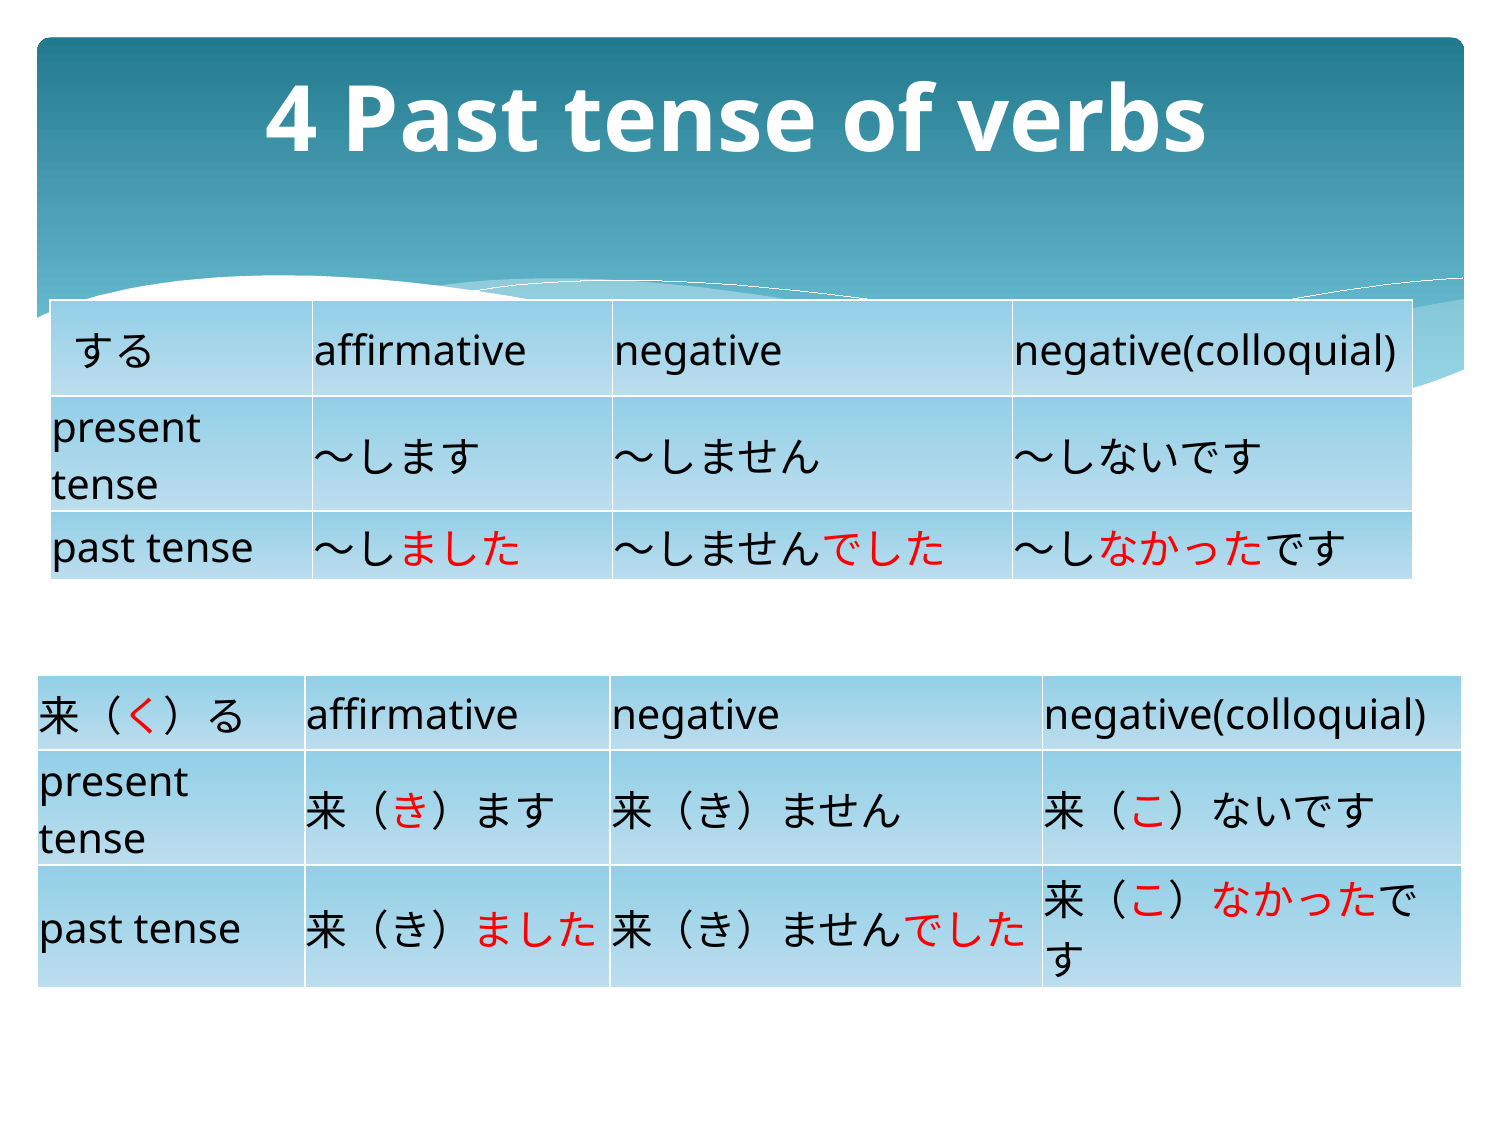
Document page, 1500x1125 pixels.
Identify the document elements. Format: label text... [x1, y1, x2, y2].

table_header negative [613, 301, 1012, 395]
table_cell past tense [51, 512, 312, 579]
table_cell 来（こ）ないです [1043, 751, 1461, 864]
table_cell ～しないです [1013, 397, 1412, 510]
table_cell present tense [51, 397, 312, 510]
table_header affirmative [306, 676, 609, 749]
table_cell 来（き）ました [306, 866, 609, 987]
table_cell ～します [313, 397, 612, 510]
table_cell ～しませんでした [613, 512, 1012, 579]
table_cell present tense [38, 751, 304, 864]
table_header negative(colloquial) [1013, 301, 1412, 395]
table_cell 来（こ）なかったです [1043, 866, 1461, 987]
table_cell 来（き）ます [306, 751, 609, 864]
table_header する [51, 301, 312, 395]
table_header negative(colloquial) [1043, 676, 1461, 749]
table_header 来（く）る [38, 676, 304, 749]
table_cell 来（き）ません [611, 751, 1042, 864]
table_cell past tense [38, 866, 304, 987]
table_cell ～しなかったです [1013, 512, 1412, 579]
table_cell 来（き）ませんでした [611, 866, 1042, 987]
table_header negative [611, 676, 1042, 749]
title 4 Past tense of verbs [62, 37, 1413, 195]
table_cell ～しました [313, 512, 612, 579]
table_header affirmative [313, 301, 612, 395]
table_cell ～しません [613, 397, 1012, 510]
